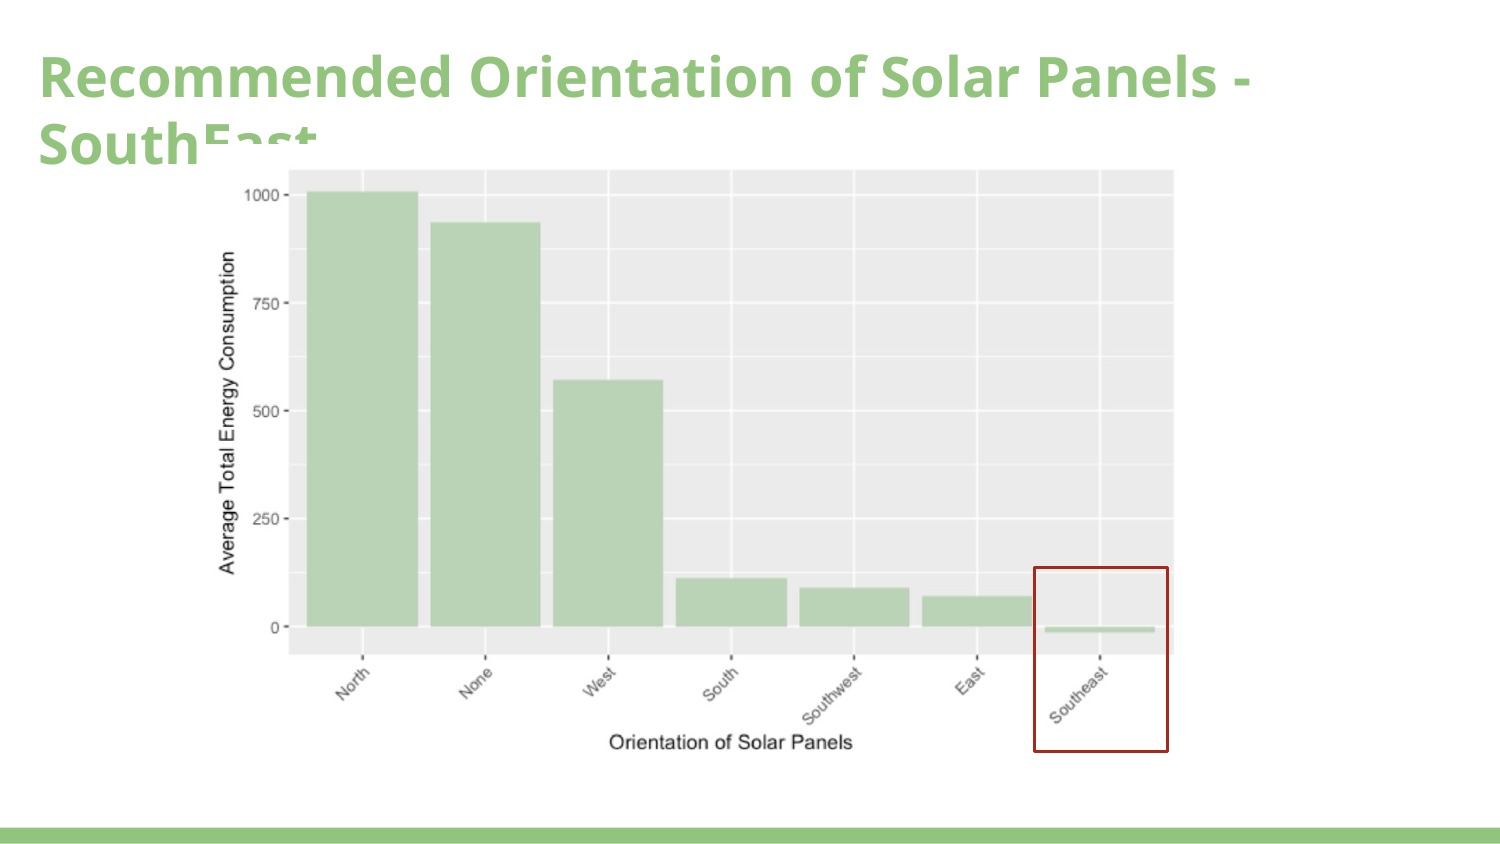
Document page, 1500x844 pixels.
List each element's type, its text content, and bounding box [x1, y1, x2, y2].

picture [203, 144, 1201, 760]
title Recommended Orientation of Solar Panels - SouthEast [23, 26, 1500, 130]
